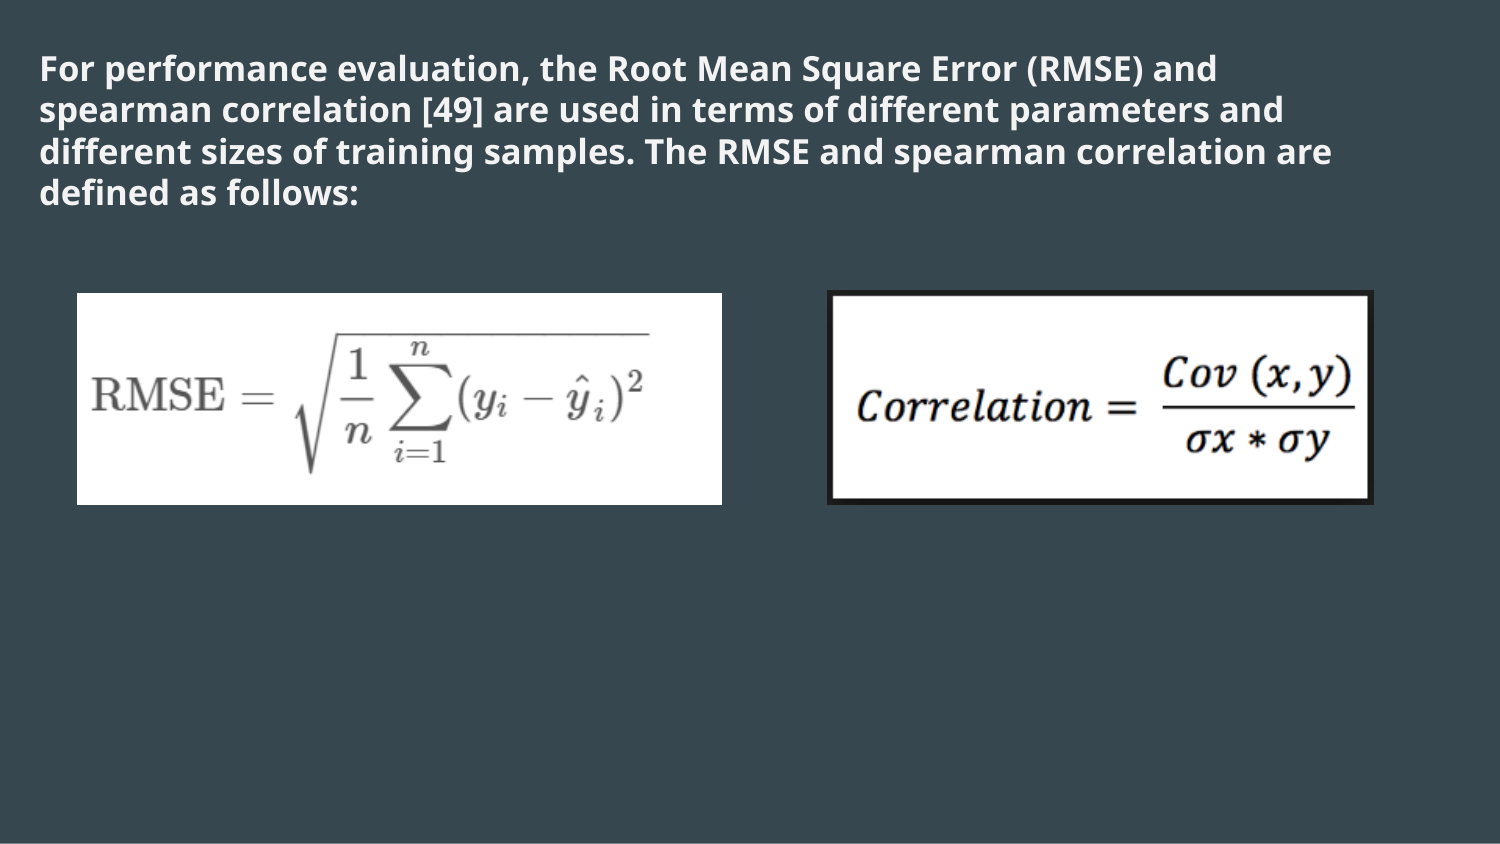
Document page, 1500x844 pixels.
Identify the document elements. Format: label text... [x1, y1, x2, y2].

picture [77, 293, 722, 505]
title For performance evaluation, the Root Mean Square Error (RMSE) and spearman correlation [49] are used in terms of different parameters and different sizes of training samples. The RMSE and spearman correlation are defined as follows: [24, 44, 1415, 269]
picture [826, 290, 1375, 505]
